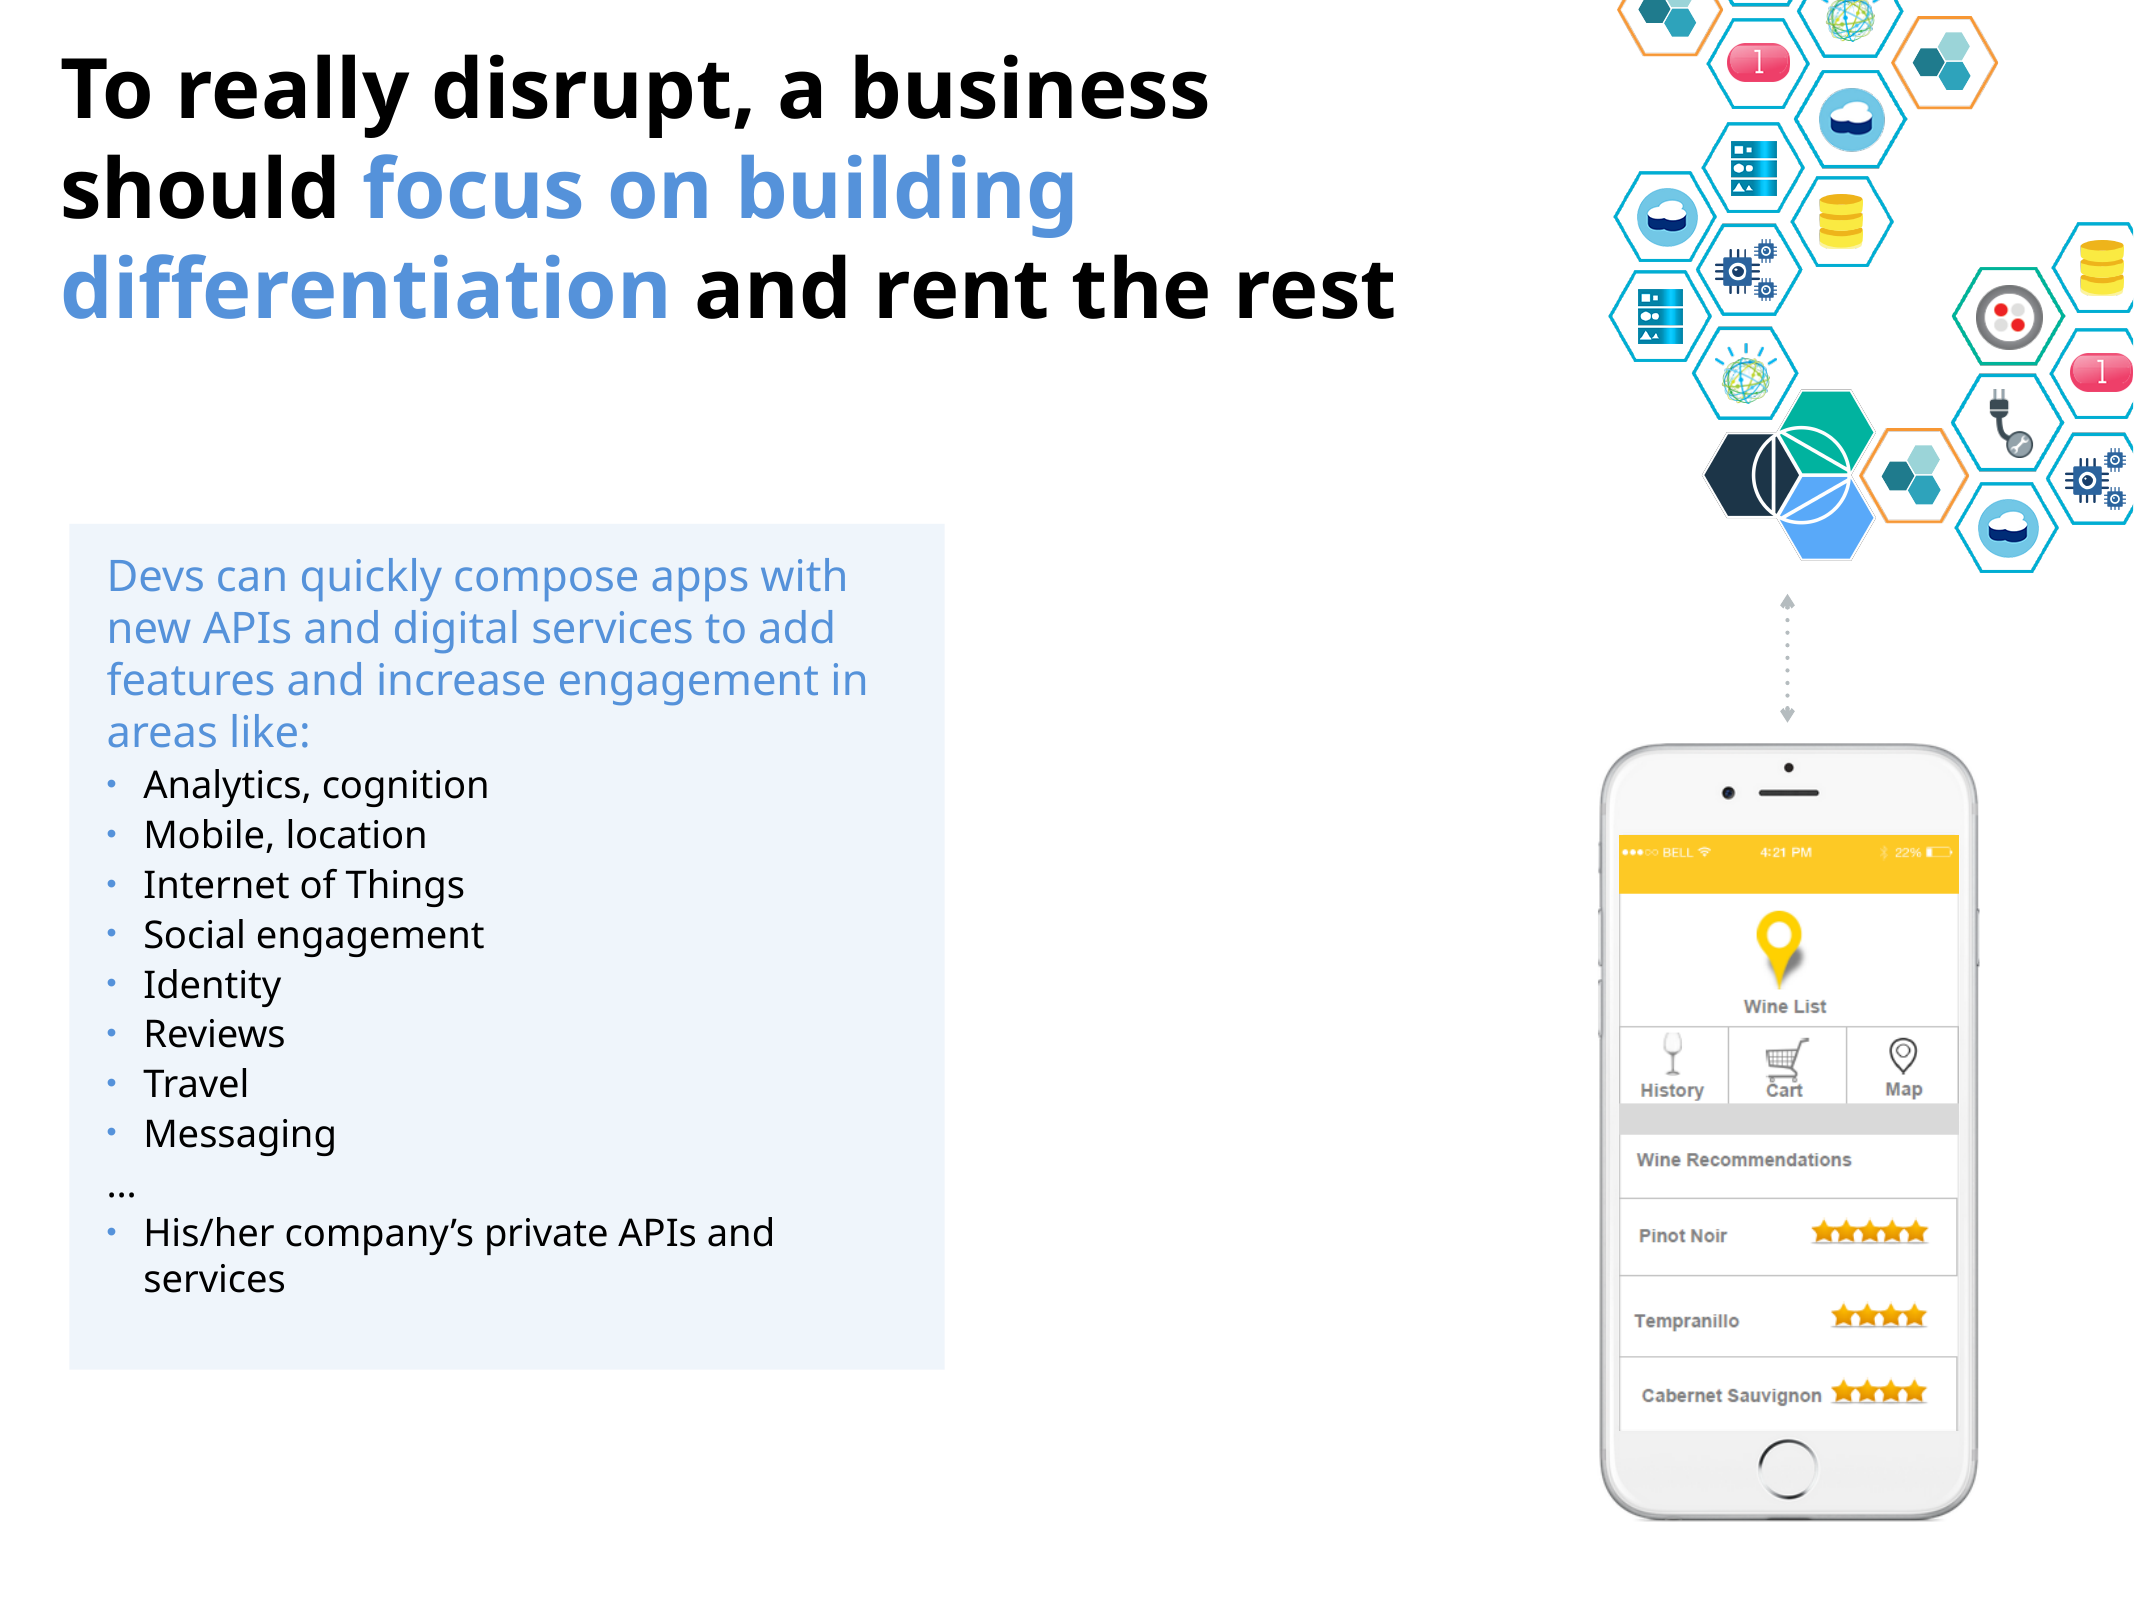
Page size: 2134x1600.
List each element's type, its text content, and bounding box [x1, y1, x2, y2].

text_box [1824, 0, 1911, 57]
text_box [2048, 218, 2134, 320]
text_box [1821, 64, 1916, 176]
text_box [1610, 166, 1724, 269]
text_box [1688, 329, 1806, 427]
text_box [1638, 0, 1697, 37]
picture [1891, 16, 1999, 110]
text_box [1727, 218, 1810, 323]
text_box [1951, 486, 2066, 580]
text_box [1702, 13, 1817, 116]
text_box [1948, 262, 2073, 374]
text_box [2081, 326, 2134, 426]
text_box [1912, 32, 1971, 91]
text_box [1885, 427, 1970, 524]
text_box [69, 549, 945, 1370]
list Devs can quickly compose apps with new APIs and digital services to add features and increase engagement in areas like: Analytics, cognition Mobile, location Internet of Things Social engagement Identity Reviews Travel Messaging … His/her company’s private APIs and services [106, 547, 908, 1329]
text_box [1733, 0, 1825, 14]
picture [1616, 0, 1725, 57]
title To really disrupt, a business should focus on building differentiation and rent the rest [59, 34, 1431, 549]
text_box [1698, 118, 1813, 212]
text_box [1604, 266, 1719, 369]
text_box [1787, 171, 1902, 274]
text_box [2074, 432, 2134, 532]
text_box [1947, 377, 2073, 480]
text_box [1575, 729, 1998, 1540]
picture [1701, 388, 1876, 562]
text_box [1780, 593, 1795, 609]
text_box [1780, 708, 1795, 722]
